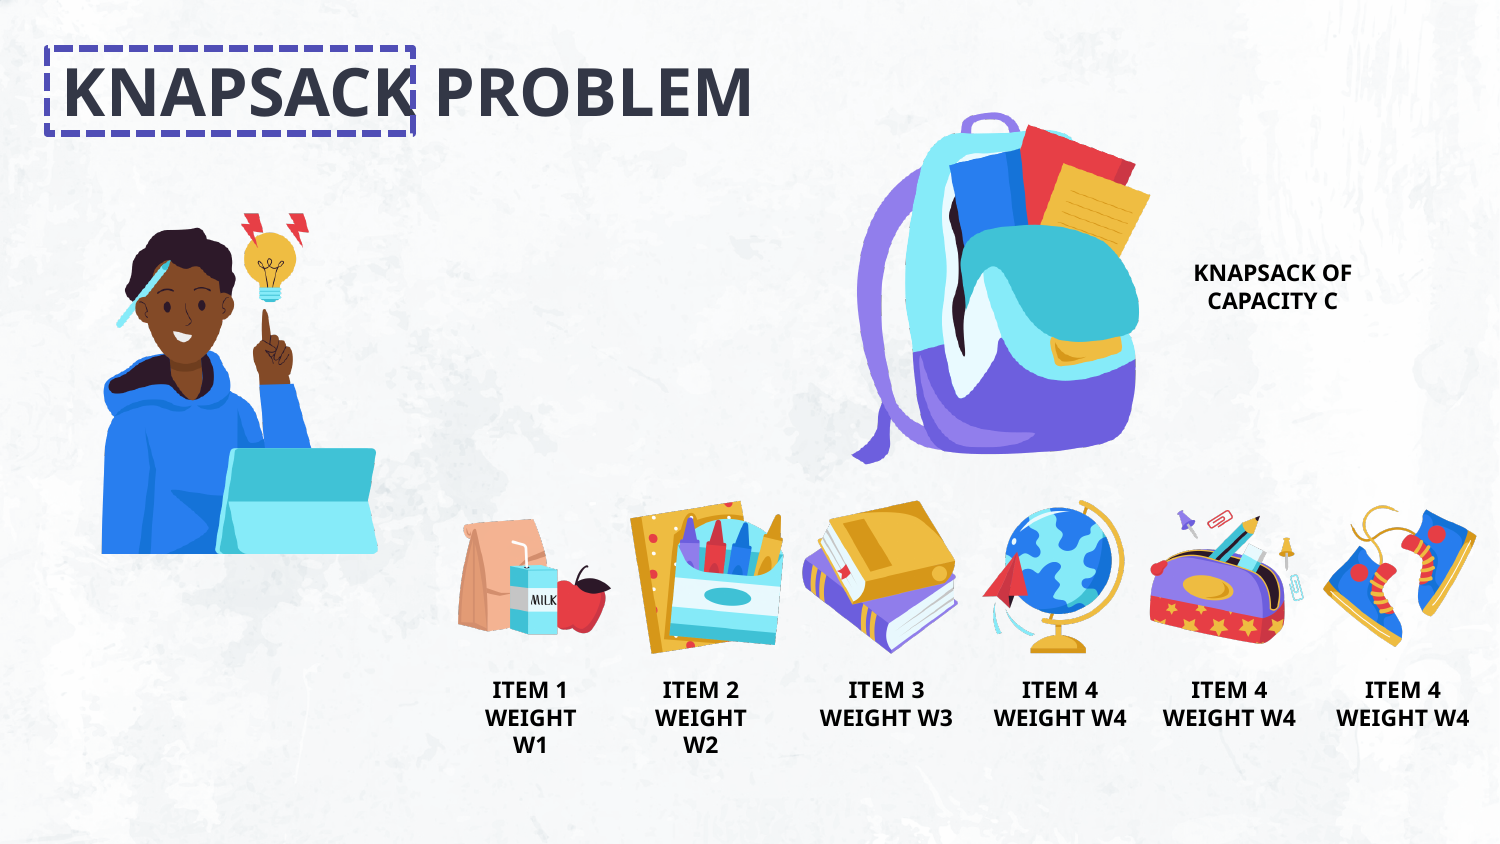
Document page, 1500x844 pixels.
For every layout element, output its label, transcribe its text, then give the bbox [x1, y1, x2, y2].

text_box ITEM 4 WEIGHT W4 [1147, 671, 1312, 739]
text_box ITEM 4 WEIGHT W4 [1321, 669, 1486, 739]
text_box ITEM 4 WEIGHT W4 [973, 671, 1147, 739]
text_box ITEM 2 WEIGHT W2 [620, 671, 782, 766]
text_box KNAPSACK PROBLEM [47, 42, 792, 138]
text_box [45, 47, 415, 136]
text_box KNAPSACK OF CAPACITY C [1205, 251, 1369, 321]
text_box ITEM 1 WEIGHT W1 [453, 671, 609, 766]
picture [0, 0, 1500, 844]
text_box ITEM 3 WEIGHT W3 [800, 671, 973, 739]
